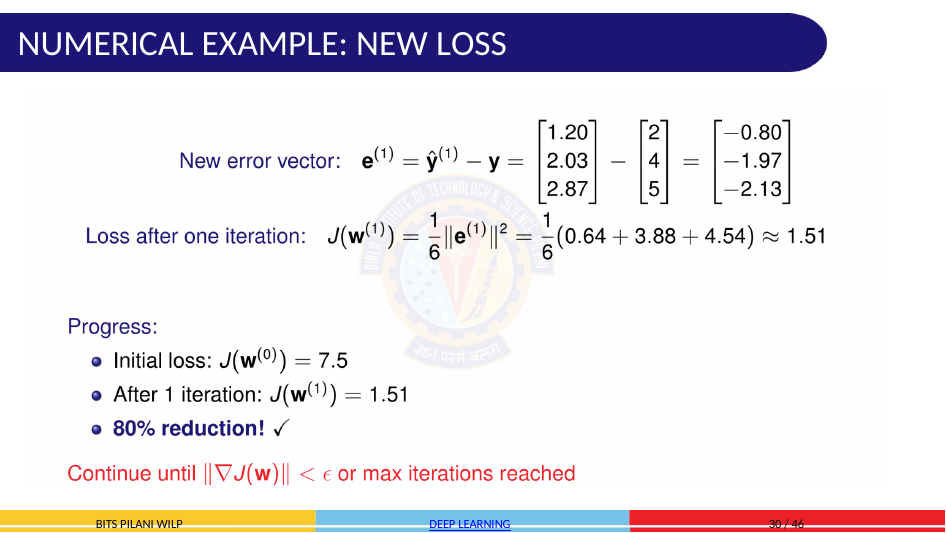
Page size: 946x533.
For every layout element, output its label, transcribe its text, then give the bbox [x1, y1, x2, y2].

picture [0, 13, 945, 509]
picture [0, 526, 93, 532]
picture [215, 526, 427, 532]
picture [526, 526, 762, 532]
picture [815, 526, 945, 532]
title Numerical Example: New Loss [13, 17, 825, 110]
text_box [0, 509, 946, 526]
